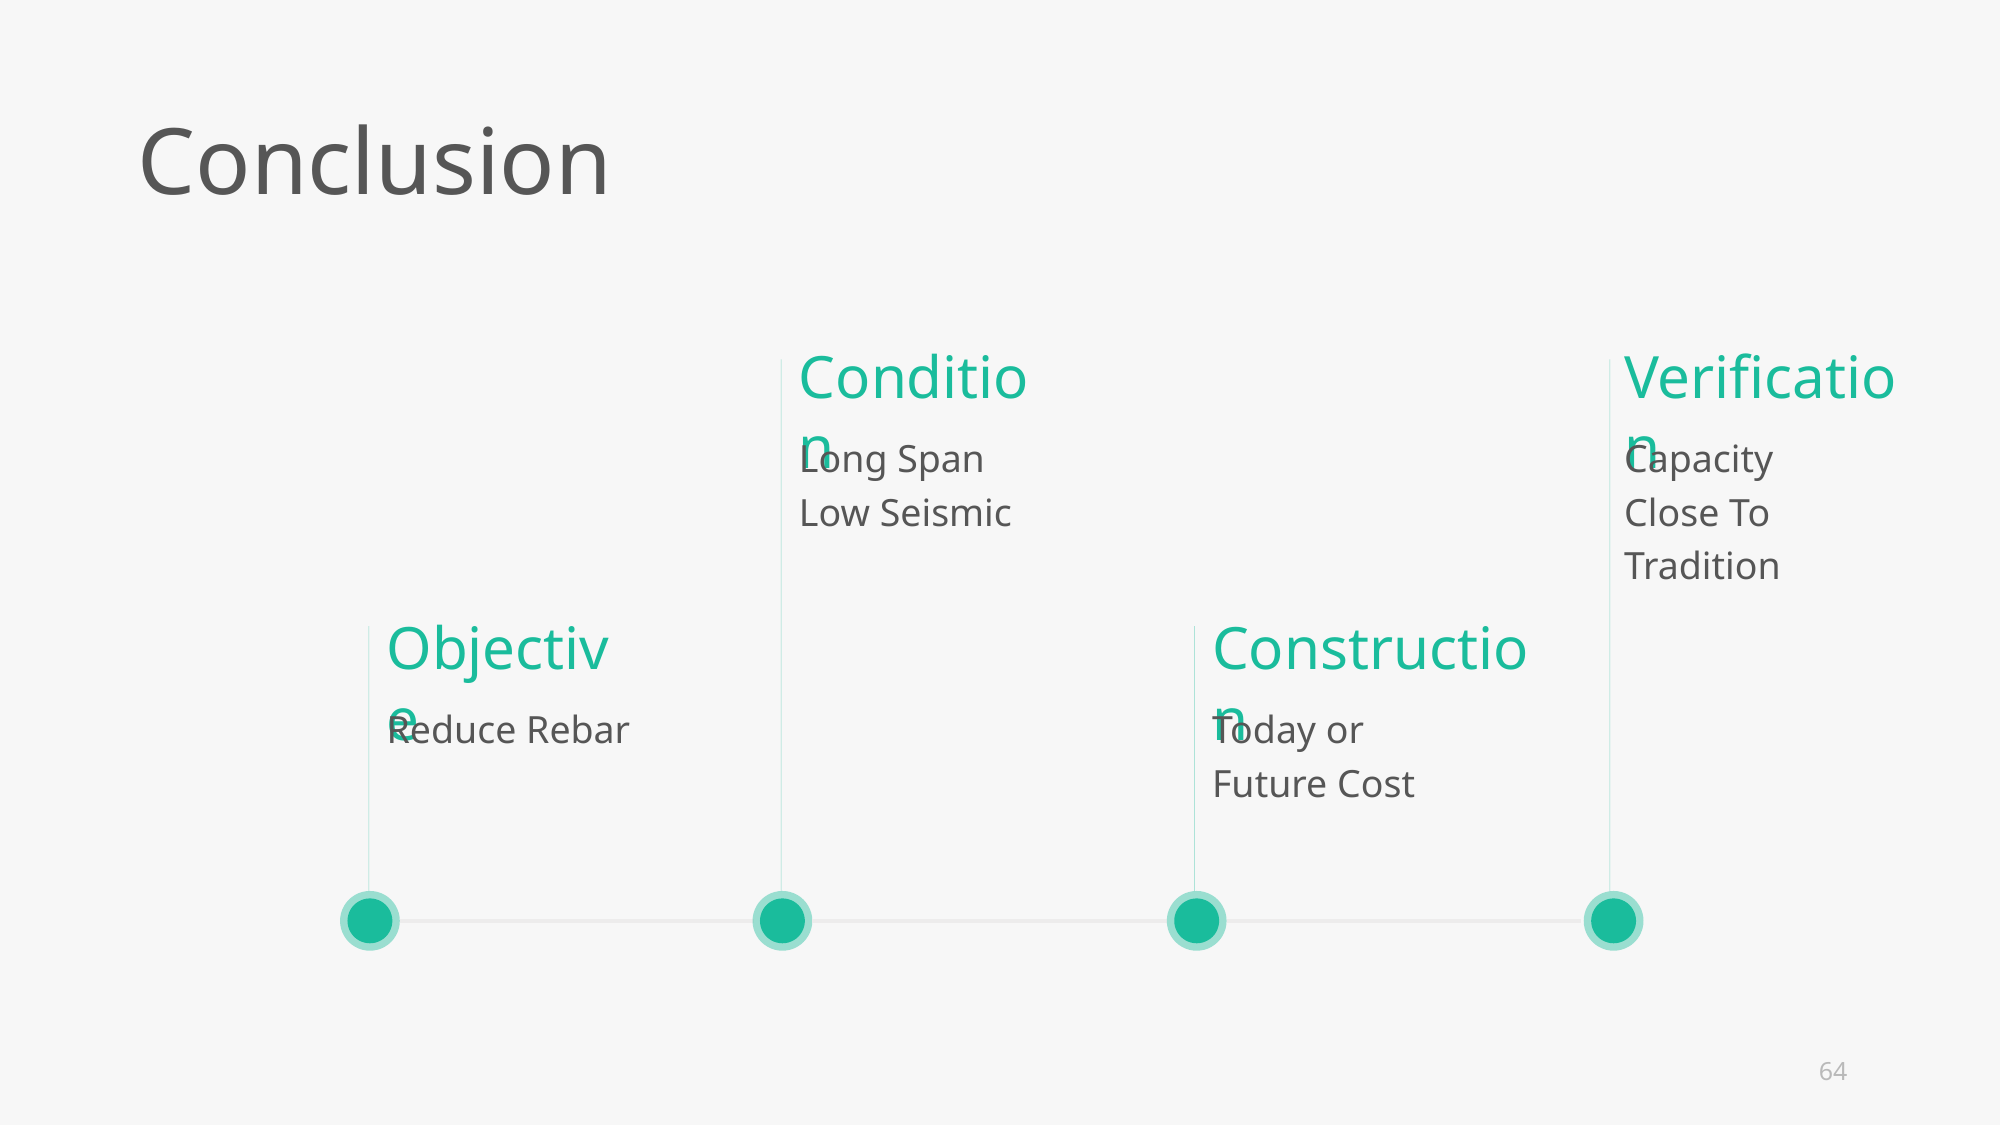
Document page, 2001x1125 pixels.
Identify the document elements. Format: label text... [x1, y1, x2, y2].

text_box Verification [1606, 332, 1936, 488]
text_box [340, 890, 400, 951]
list Conclusion [137, 108, 873, 224]
slide_number 64 [1412, 1042, 1863, 1103]
text_box Objective [368, 604, 647, 690]
text_box Today or Future Cost [1195, 690, 1472, 813]
text_box Construction [1194, 604, 1577, 759]
text_box Long Span Low Seismic [782, 418, 1059, 541]
text_box Condition [781, 332, 1059, 418]
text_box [752, 890, 813, 951]
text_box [1166, 890, 1227, 951]
text_box Reduce Rebar [370, 690, 647, 759]
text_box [1583, 890, 1644, 951]
text_box Capacity Close To Tradition [1610, 418, 1884, 595]
